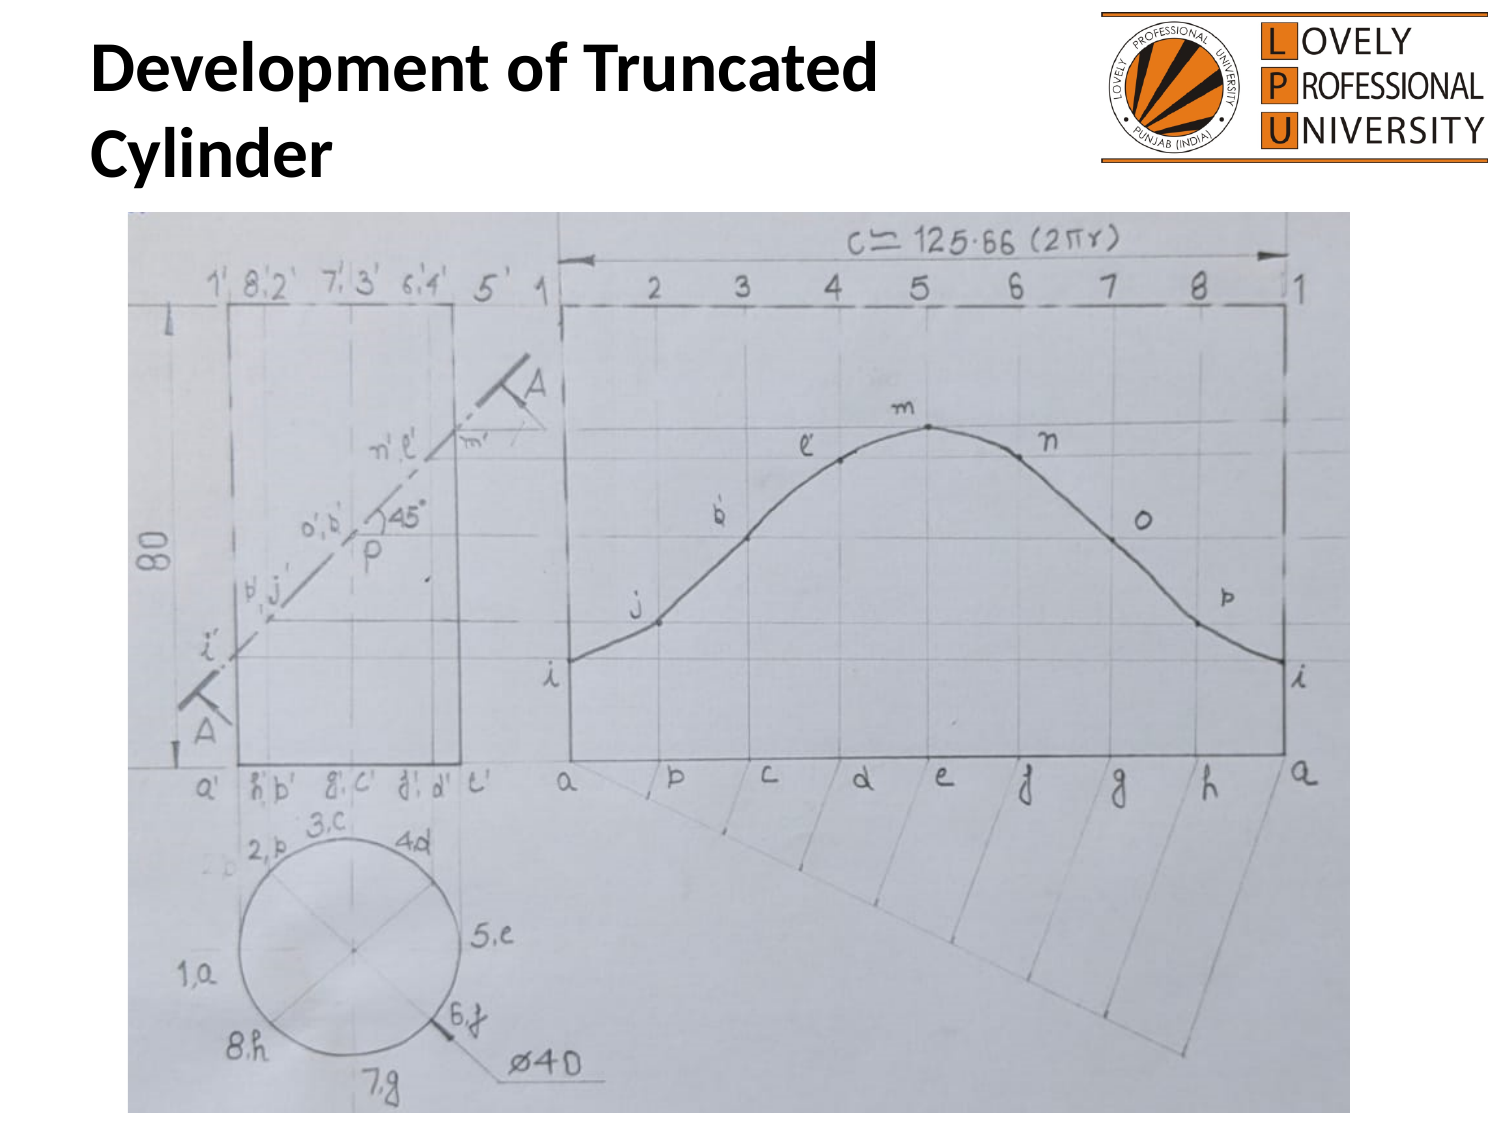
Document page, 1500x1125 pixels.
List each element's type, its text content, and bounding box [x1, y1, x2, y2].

picture [1100, 12, 1488, 163]
picture [127, 212, 1351, 1113]
title Development of Truncated Cylinder [75, 12, 1425, 200]
